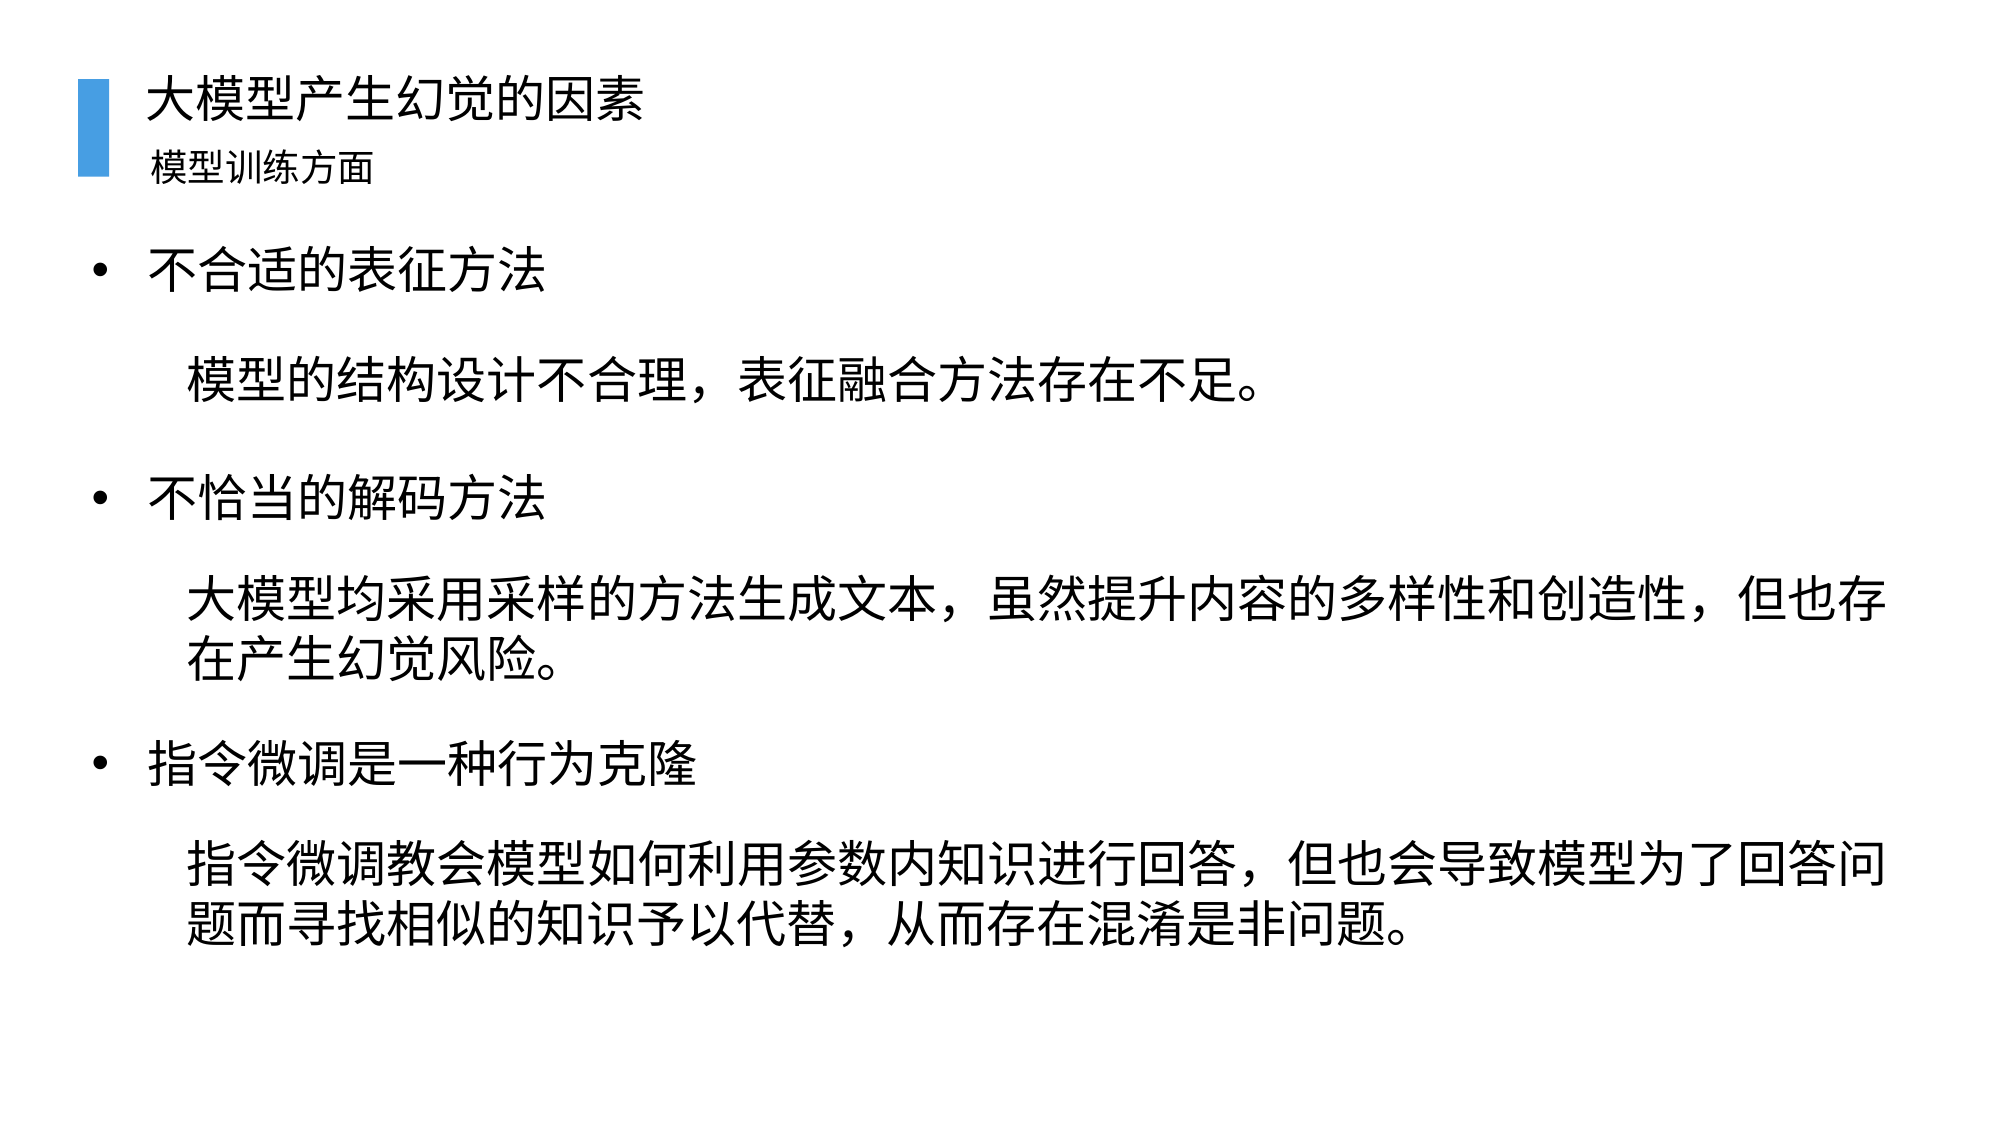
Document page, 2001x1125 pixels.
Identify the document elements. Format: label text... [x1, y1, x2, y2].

title 大模型产生幻觉的因素 [137, 65, 962, 138]
text_box 不恰当的解码方法 [76, 459, 1089, 535]
text_box 模型训练方面 [142, 136, 383, 197]
text_box 指令微调教会模型如何利用参数内知识进行回答，但也会导致模型为了回答问题而寻找相似的知识予以代替，从而存在混淆是非问题。 [179, 825, 1897, 961]
text_box 指令微调是一种行为克隆 [76, 725, 1089, 800]
text_box 不合适的表征方法 [76, 231, 1089, 307]
text_box 模型的结构设计不合理，表征融合方法存在不足。 [179, 341, 1897, 417]
text_box 大模型均采用采样的方法生成文本，虽然提升内容的多样性和创造性，但也存在产生幻觉风险。 [179, 559, 1897, 695]
